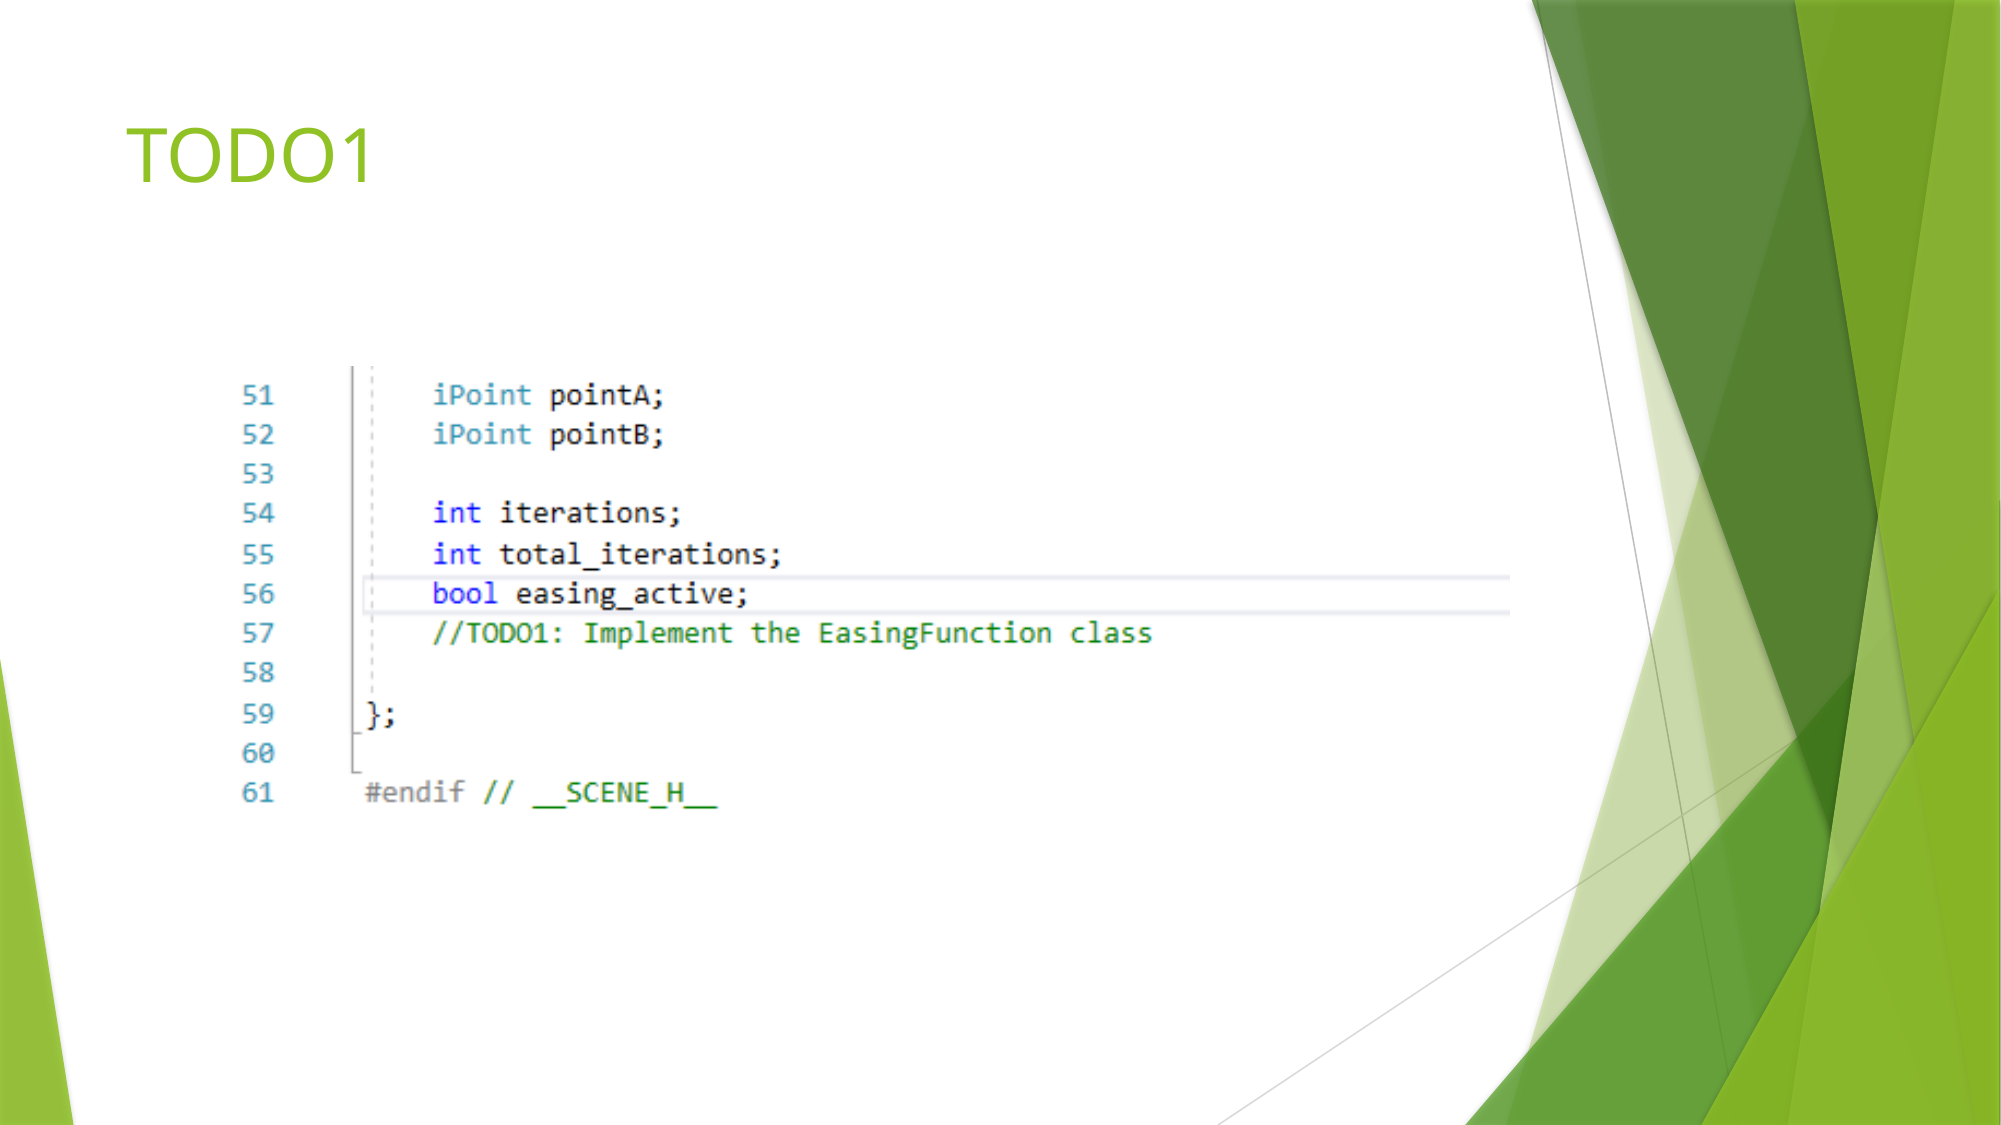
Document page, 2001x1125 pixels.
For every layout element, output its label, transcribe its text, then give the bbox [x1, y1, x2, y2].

title TODO1 [111, 99, 1522, 317]
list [199, 365, 1510, 904]
